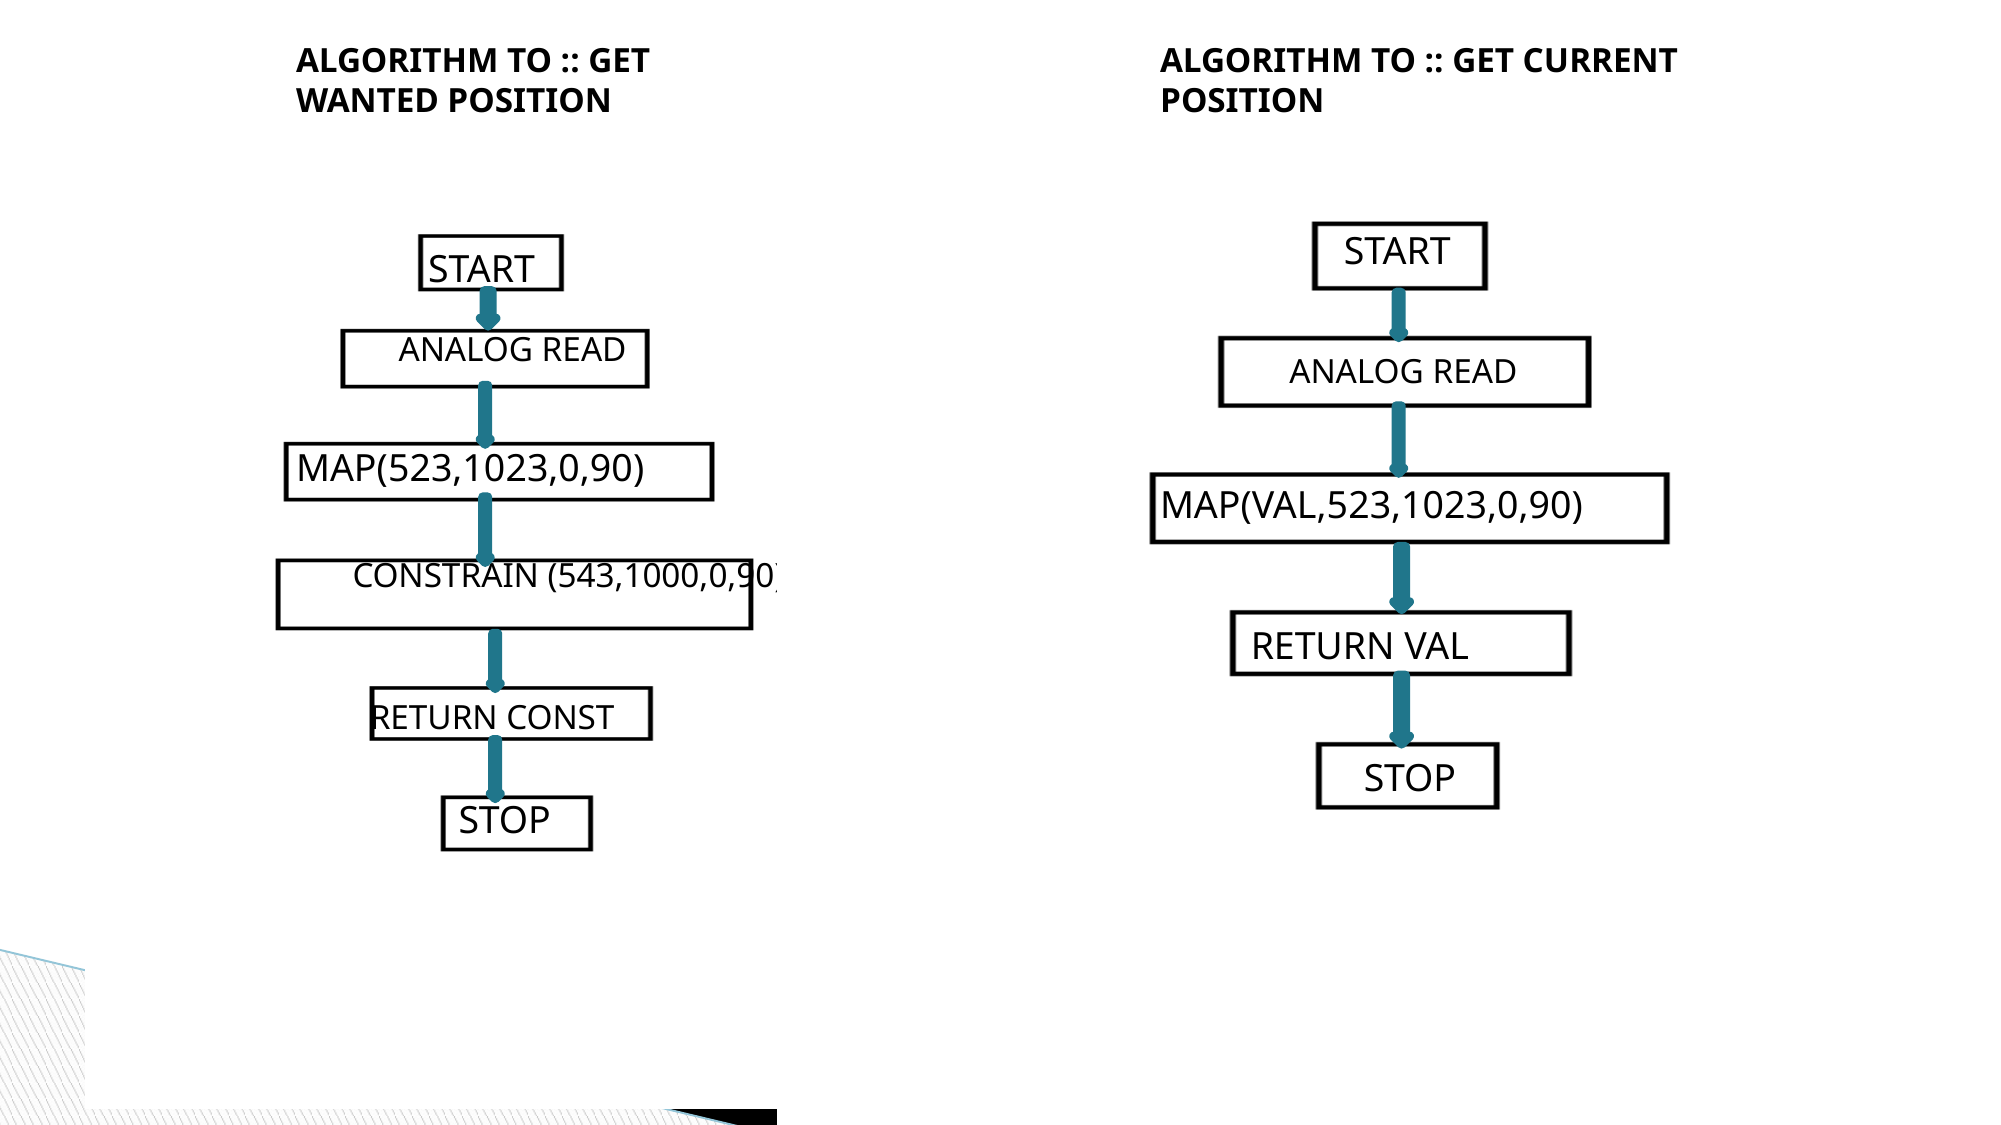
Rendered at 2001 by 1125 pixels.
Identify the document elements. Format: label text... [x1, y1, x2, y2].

picture [85, 0, 1978, 1125]
text_box ALGORITHM TO :: GET WANTED POSITION [280, 31, 772, 128]
